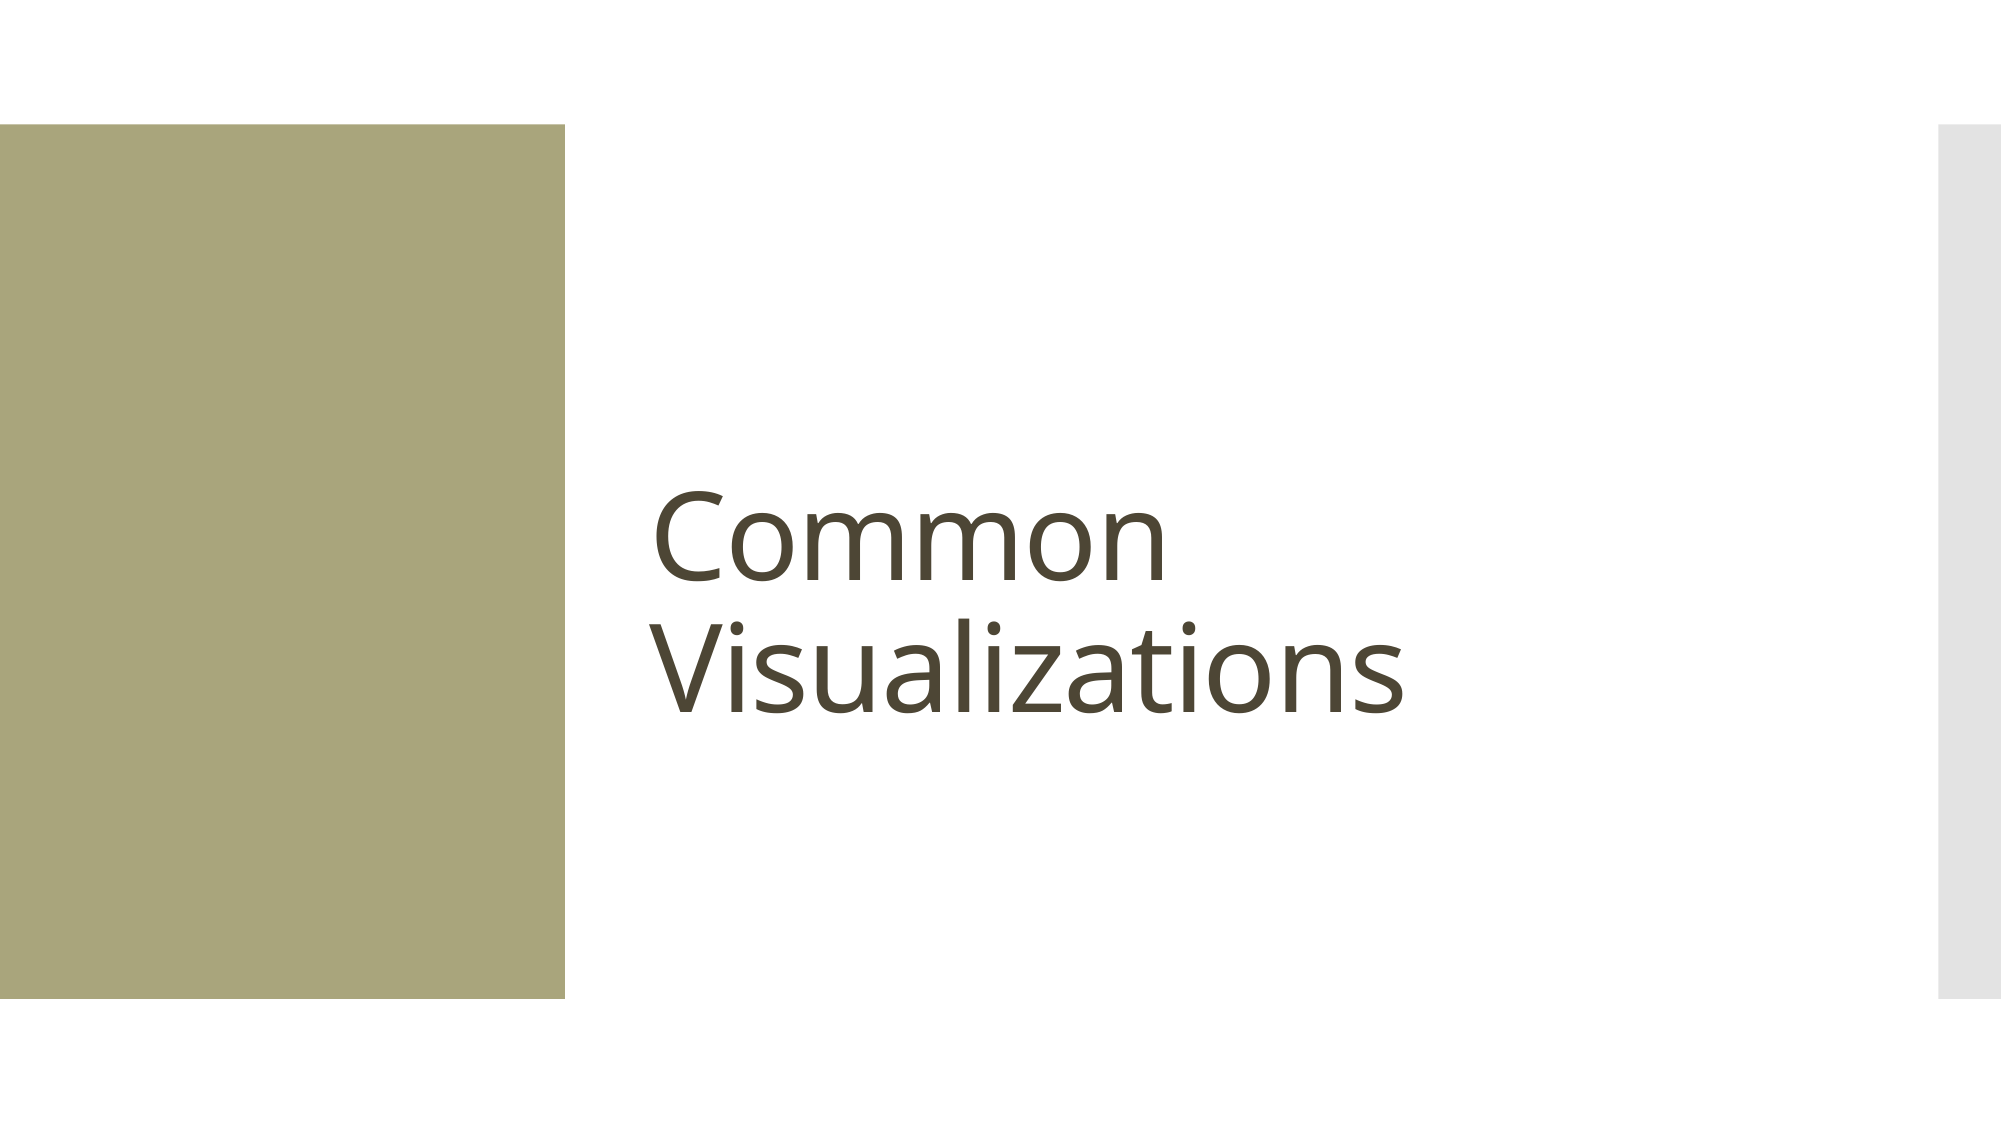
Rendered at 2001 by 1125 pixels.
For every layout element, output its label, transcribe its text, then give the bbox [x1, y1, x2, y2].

title Common Visualizations [634, 213, 1835, 747]
